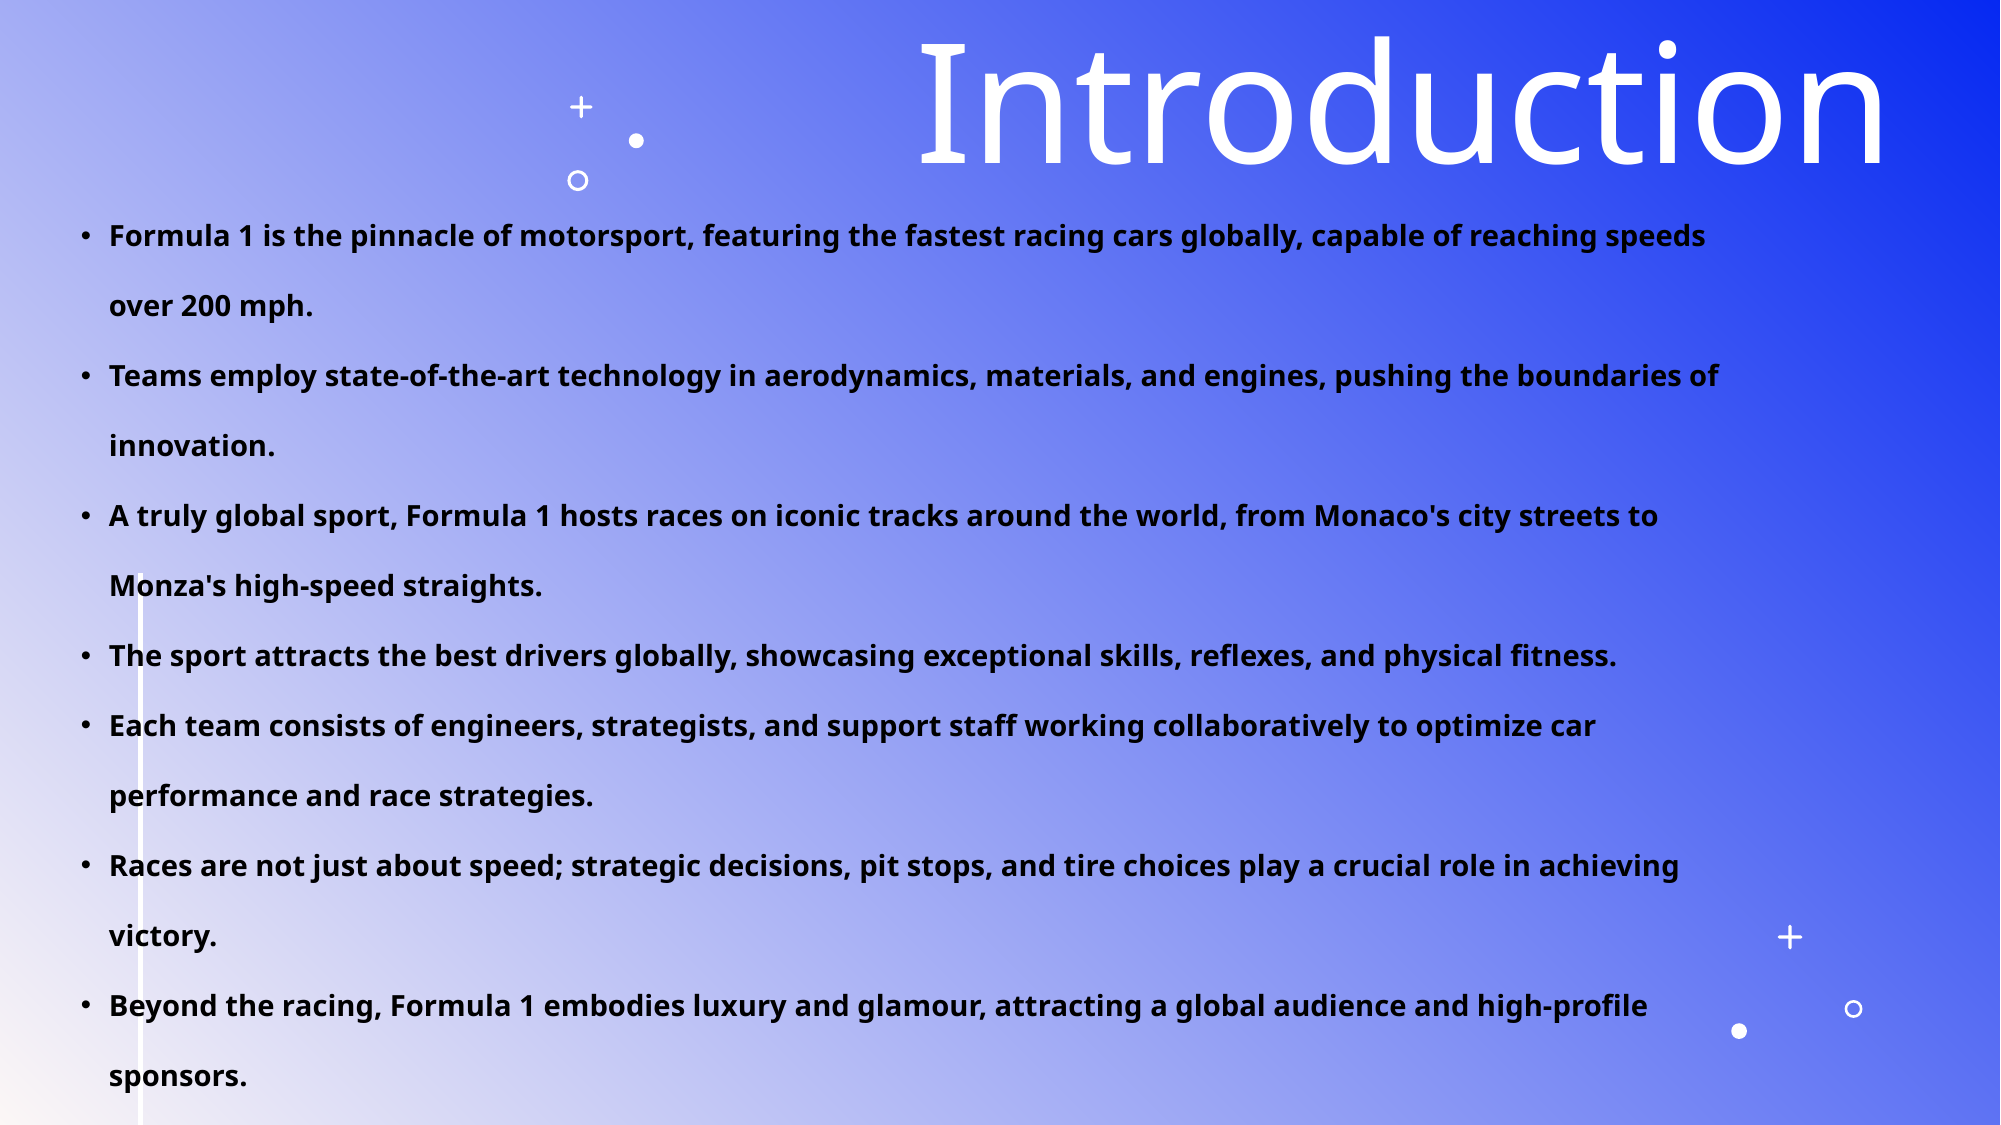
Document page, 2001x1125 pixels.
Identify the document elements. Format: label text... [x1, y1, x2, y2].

text_box [628, 133, 644, 149]
text_box [1778, 924, 1803, 950]
text_box [0, 0, 2000, 1125]
text_box Formula 1 is the pinnacle of motorsport, featuring the fastest racing cars globally, capable of reaching speeds over 200 mph. Teams employ state-of-the-art technology in aerodynamics, materials, and engines, pushing the boundaries of innovation. A truly global sport, Formula 1 hosts races on iconic tracks around the world, from Monaco's city streets to Monza's high-speed straights. The sport attracts the best drivers globally, showcasing exceptional skills, reflexes, and physical fitness. Each team consists of engineers, strategists, and support staff working collaboratively to optimize car performance and race strategies. Races are not just about speed; strategic decisions, pit stops, and tire choices play a crucial role in achieving victory. Beyond the racing, Formula 1 embodies luxury and glamour, attracting a global audience and high-profile sponsors. With a history dating back to the 1950s, Formula 1 has evolved, witnessed legendary rivalries, and set benchmarks for motorsport excellence. Modern Formula 1 relies heavily on data analytics, from car performance optimization to race strategy planning. Boasting a passionate and diverse fan base, Formula 1 captivates audiences with thrilling races and iconic moments. [66, 175, 1778, 1125]
text_box [569, 95, 593, 119]
text_box [1844, 1000, 1863, 1018]
text_box Introduction [734, 12, 1910, 696]
text_box [569, 170, 587, 175]
